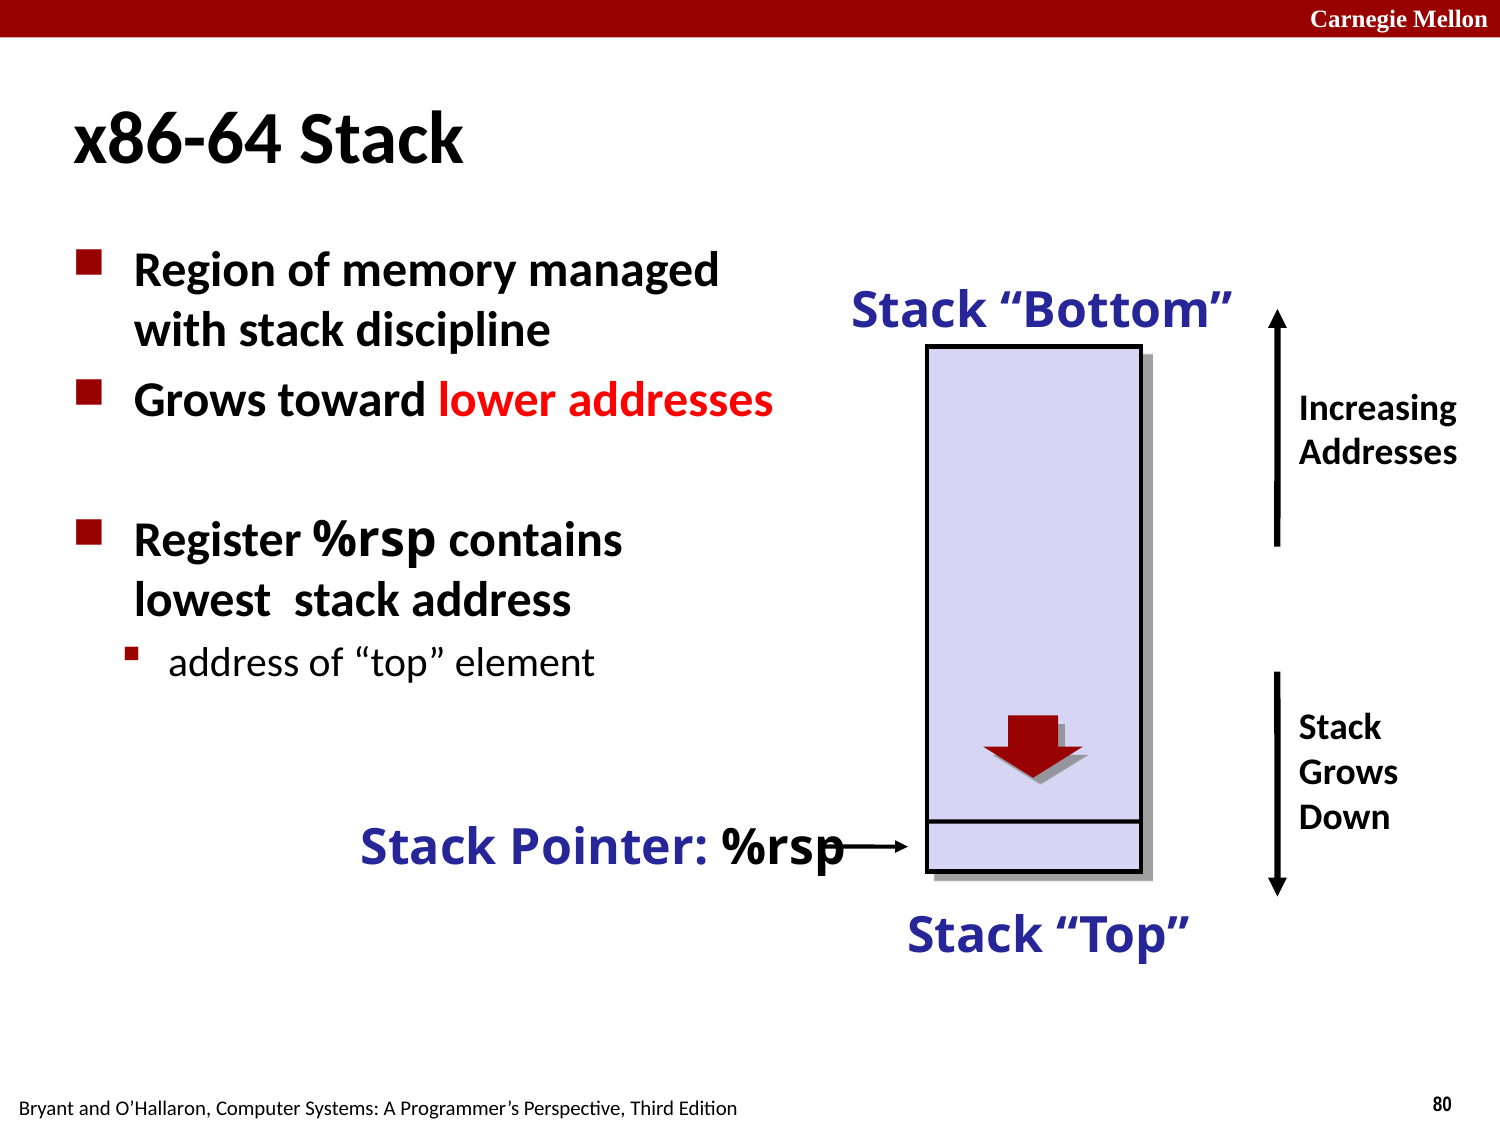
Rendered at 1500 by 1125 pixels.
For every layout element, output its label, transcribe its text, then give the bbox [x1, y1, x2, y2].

list Region of memory managed with stack discipline Grows toward lower addresses Register %rsp contains lowest stack address address of “top” element [62, 228, 794, 1122]
title x86-64 Stack [58, 71, 1305, 197]
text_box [386, 271, 1464, 970]
